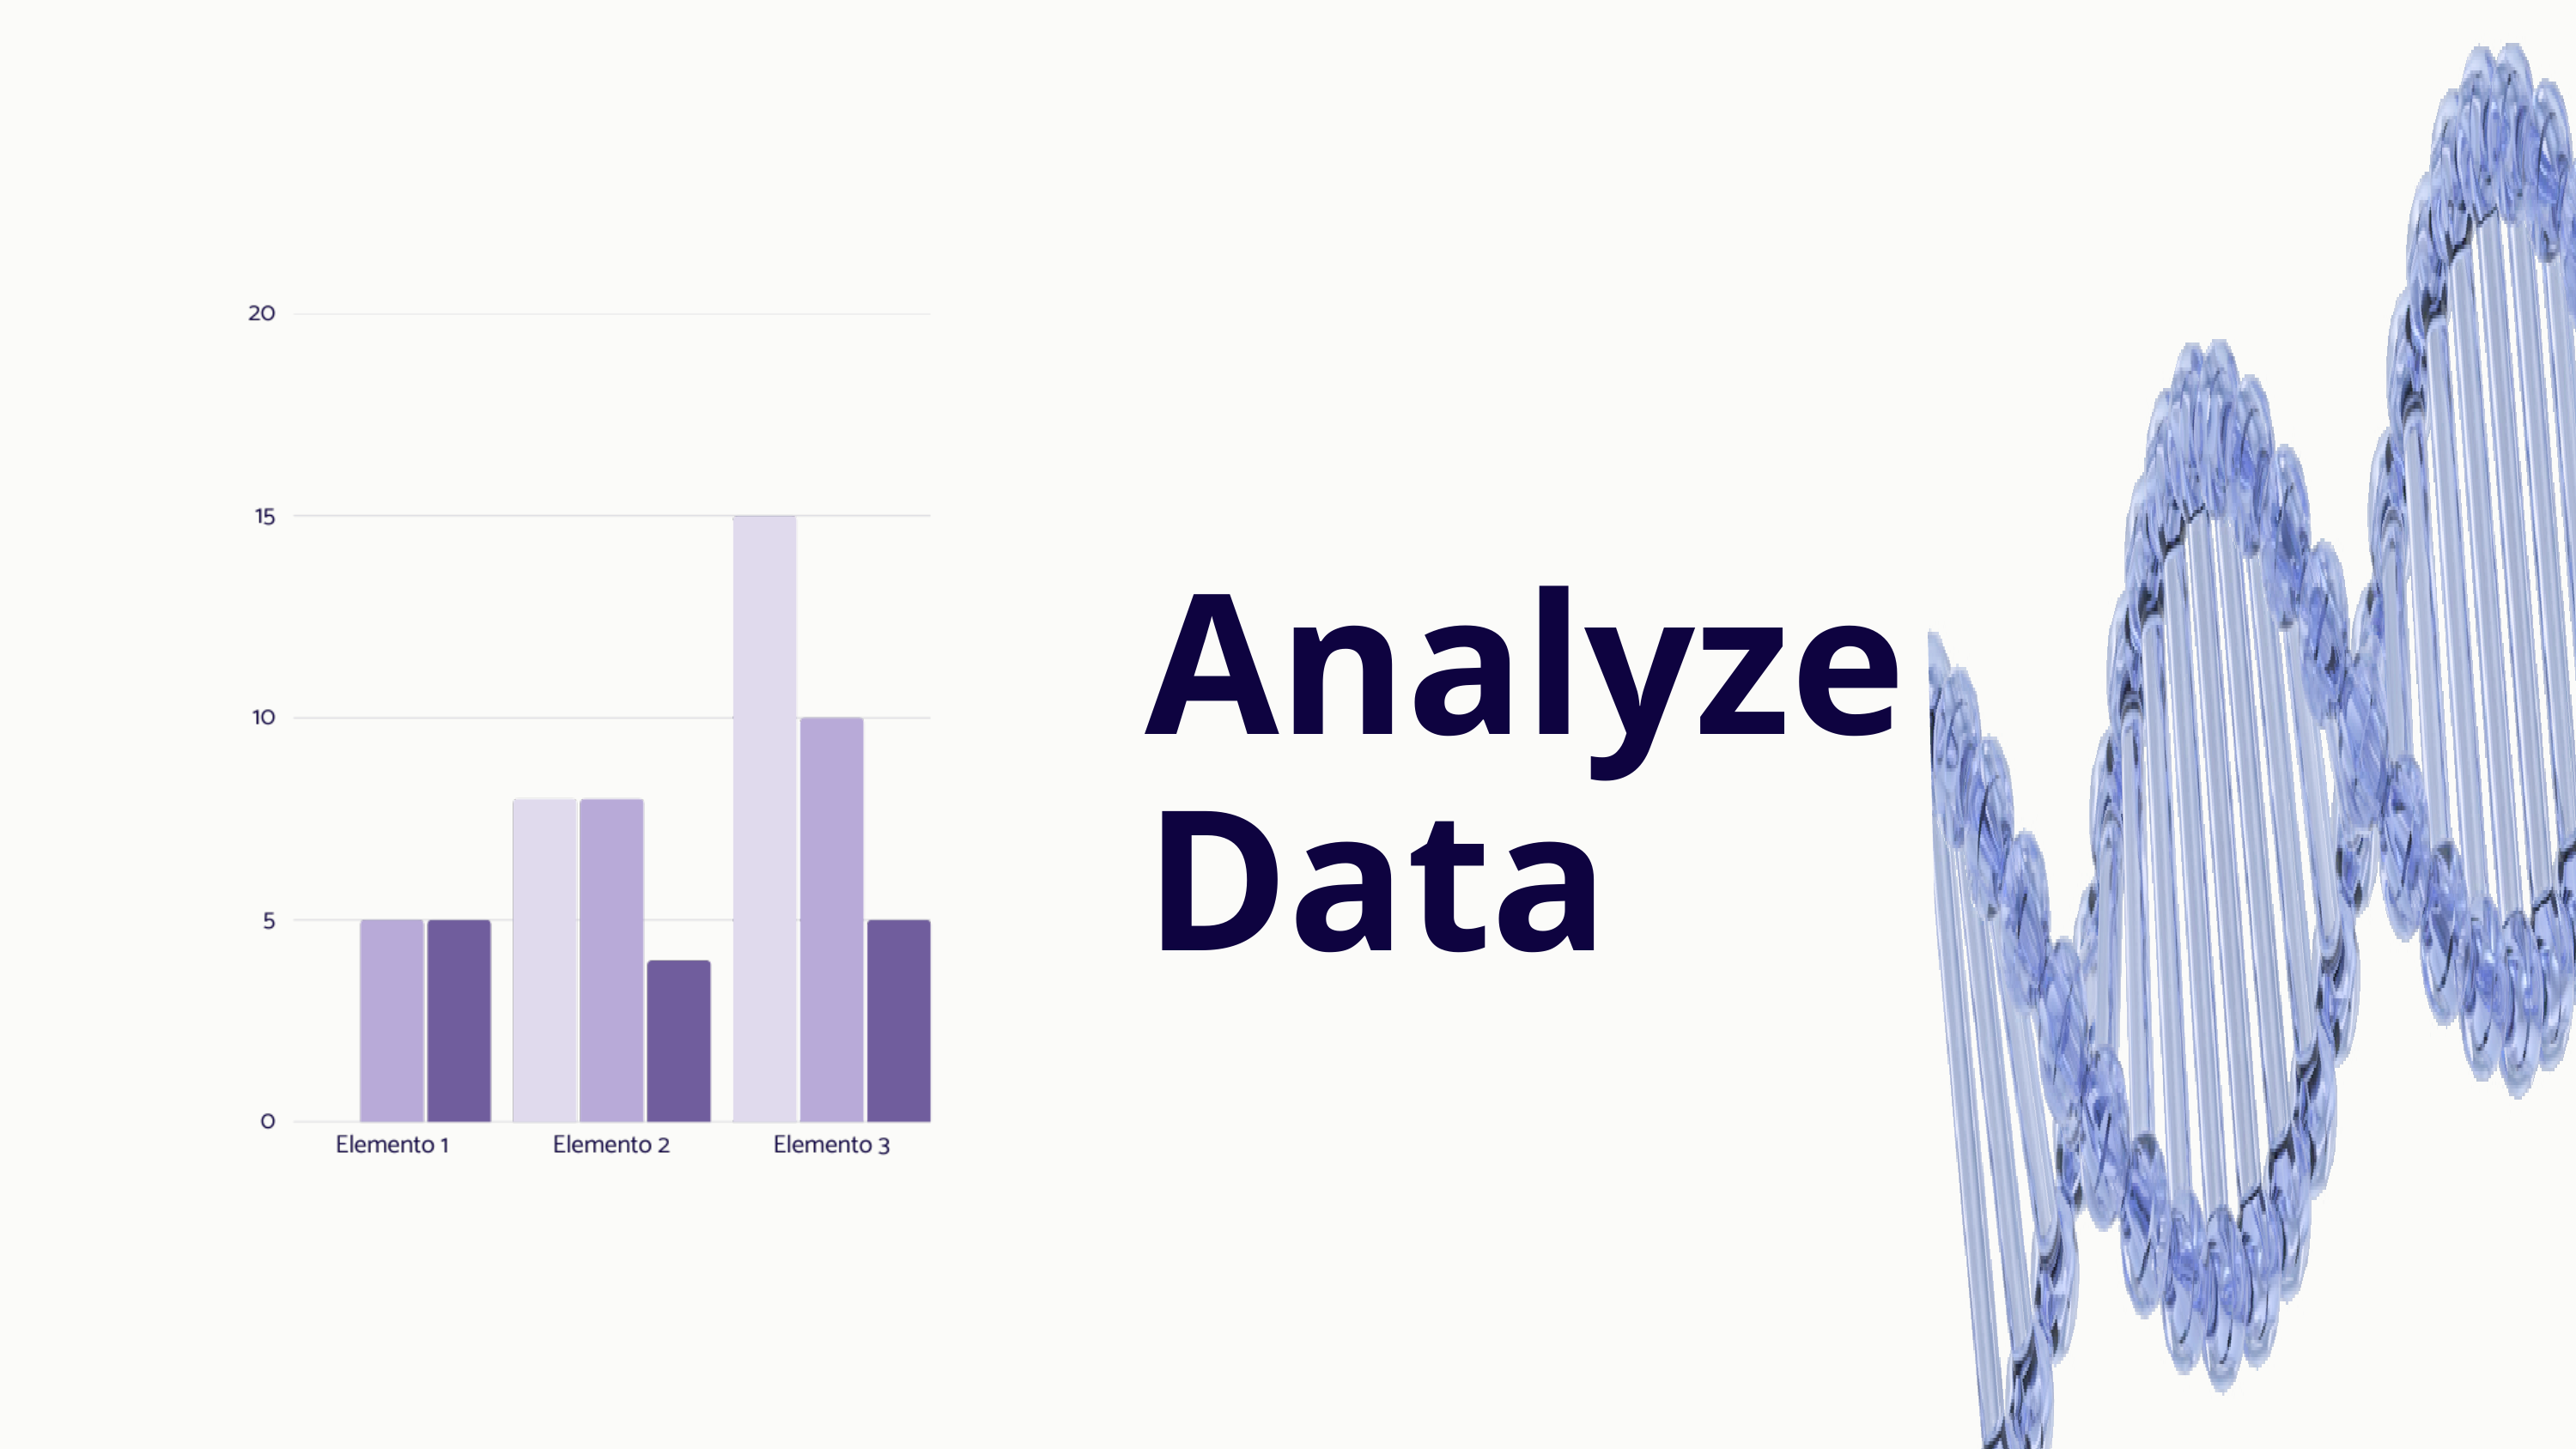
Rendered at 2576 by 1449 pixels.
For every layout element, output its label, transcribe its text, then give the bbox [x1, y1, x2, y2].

text_box Analyze Data [1145, 556, 1941, 1200]
text_box [1912, 0, 2576, 1449]
picture [161, 220, 1017, 1241]
